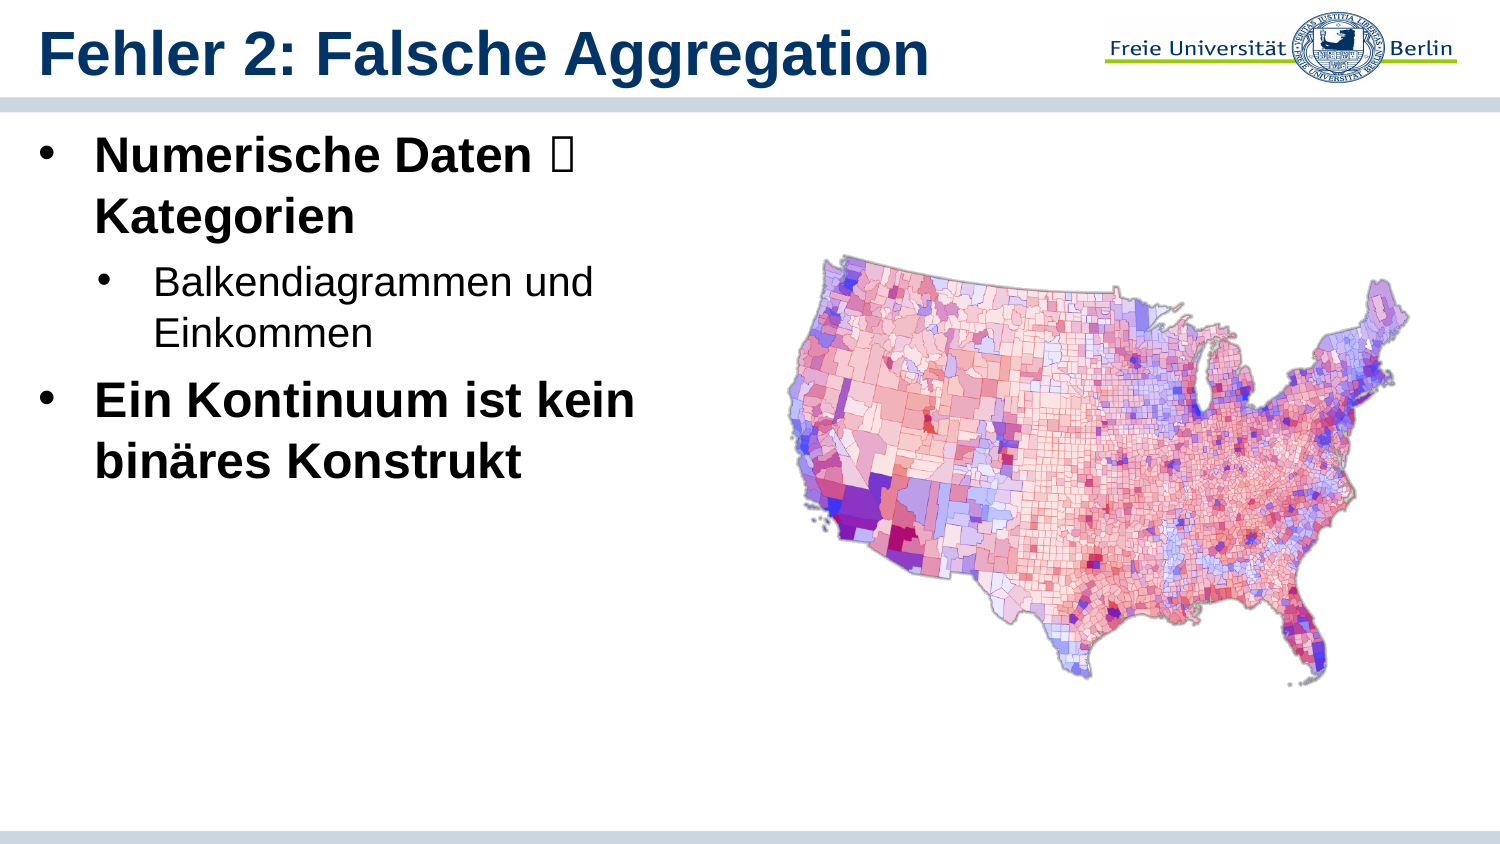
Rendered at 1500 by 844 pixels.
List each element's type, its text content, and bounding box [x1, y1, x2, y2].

picture [770, 227, 1462, 721]
picture [1105, 12, 1457, 83]
title Fehler 2: Falsche Aggregation [38, 12, 1098, 83]
list Numerische Daten  Kategorien Balkendiagrammen und Einkommen Ein Kontinuum ist kein binäres Konstrukt [38, 120, 751, 817]
